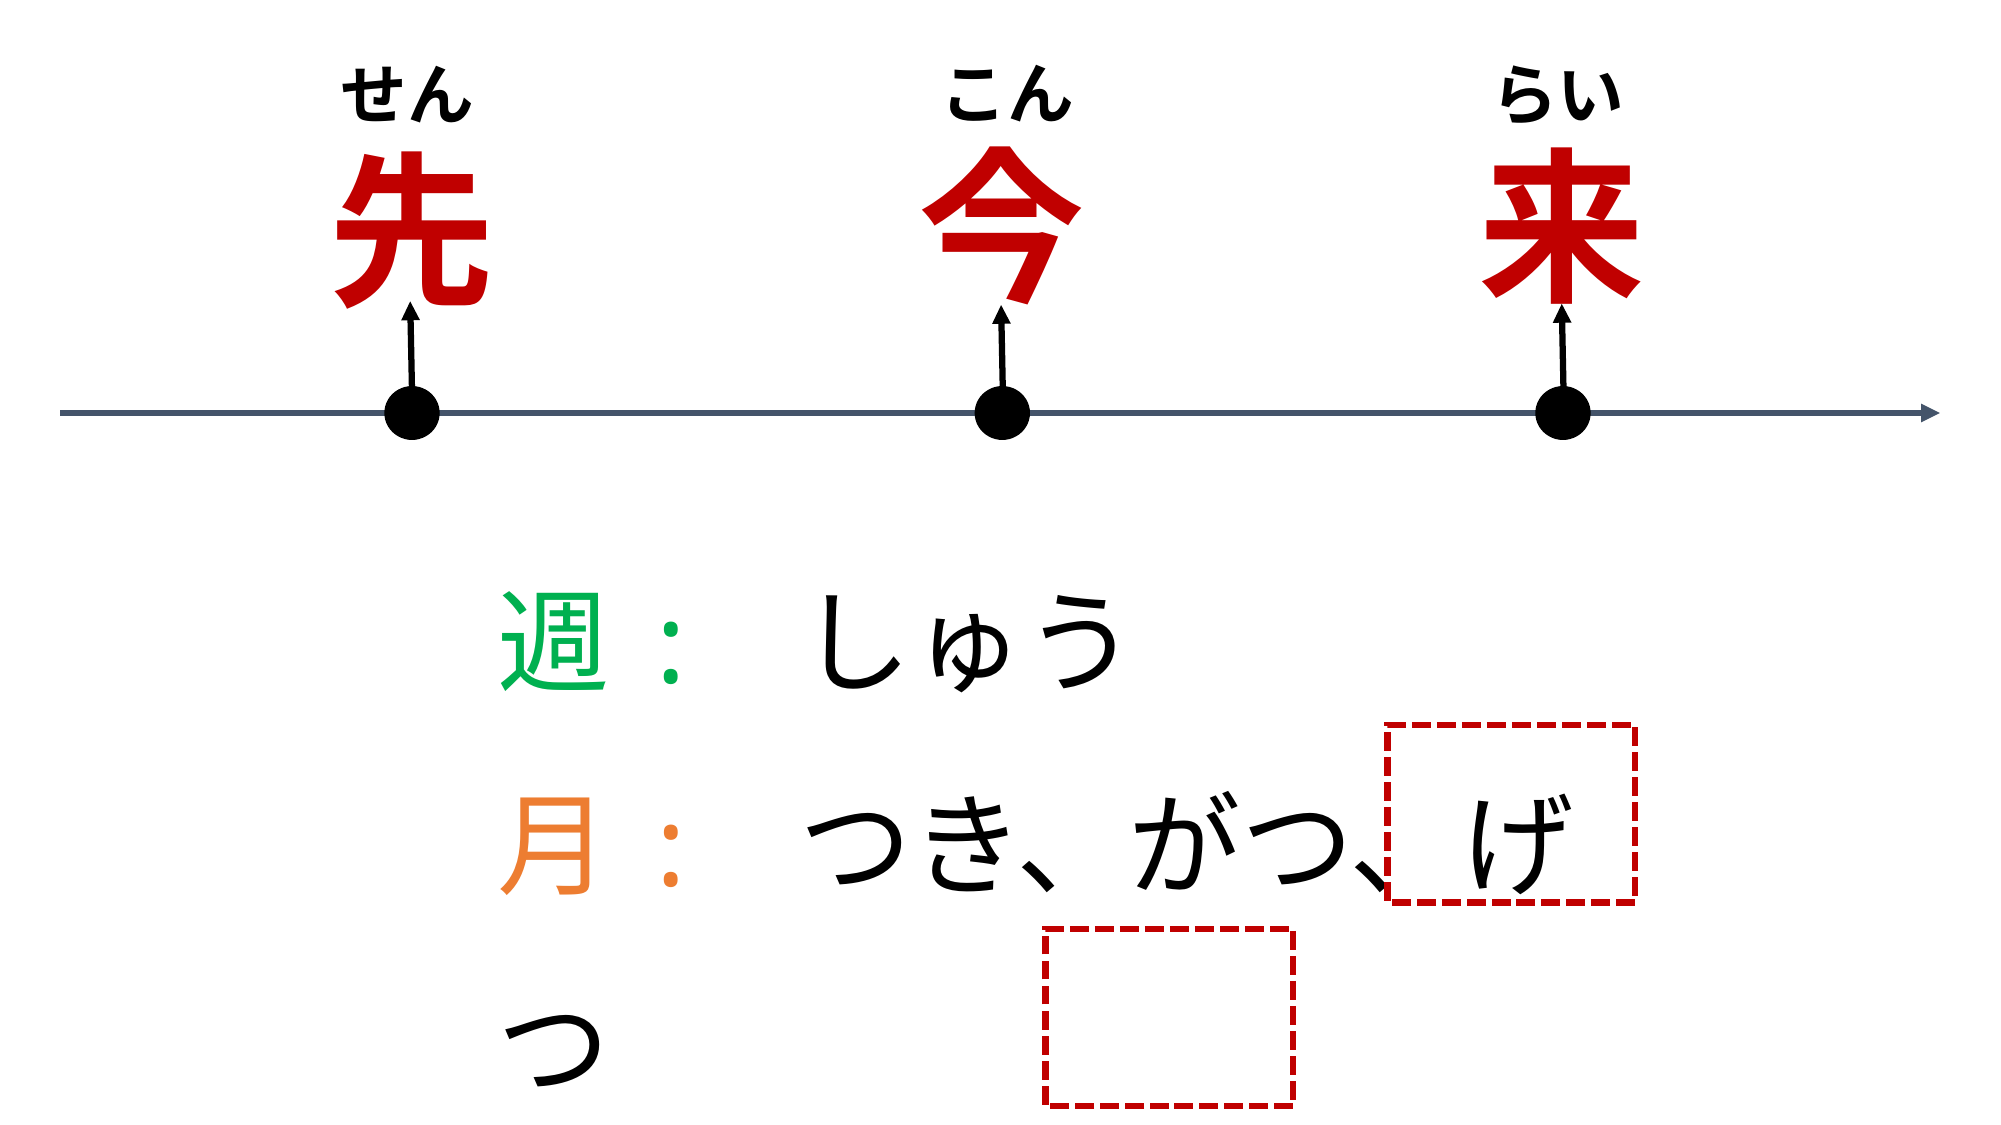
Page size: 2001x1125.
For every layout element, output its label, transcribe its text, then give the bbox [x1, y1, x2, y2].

text_box [976, 388, 1028, 412]
text_box [1537, 388, 1589, 412]
text_box [1537, 414, 1589, 438]
text_box [1044, 928, 1294, 1107]
text_box 来 [1339, 115, 1784, 331]
text_box 週: しゅう 月: つき、がつ、げつ 年: とし、ねん [482, 496, 1680, 1125]
text_box 今 [780, 115, 1225, 331]
text_box [976, 414, 1028, 438]
text_box こん [925, 44, 1105, 139]
text_box [386, 414, 438, 438]
text_box [386, 388, 438, 412]
text_box 先 [189, 119, 635, 335]
text_box らい [1476, 45, 1655, 141]
text_box [1386, 724, 1636, 903]
text_box せん [326, 45, 505, 141]
